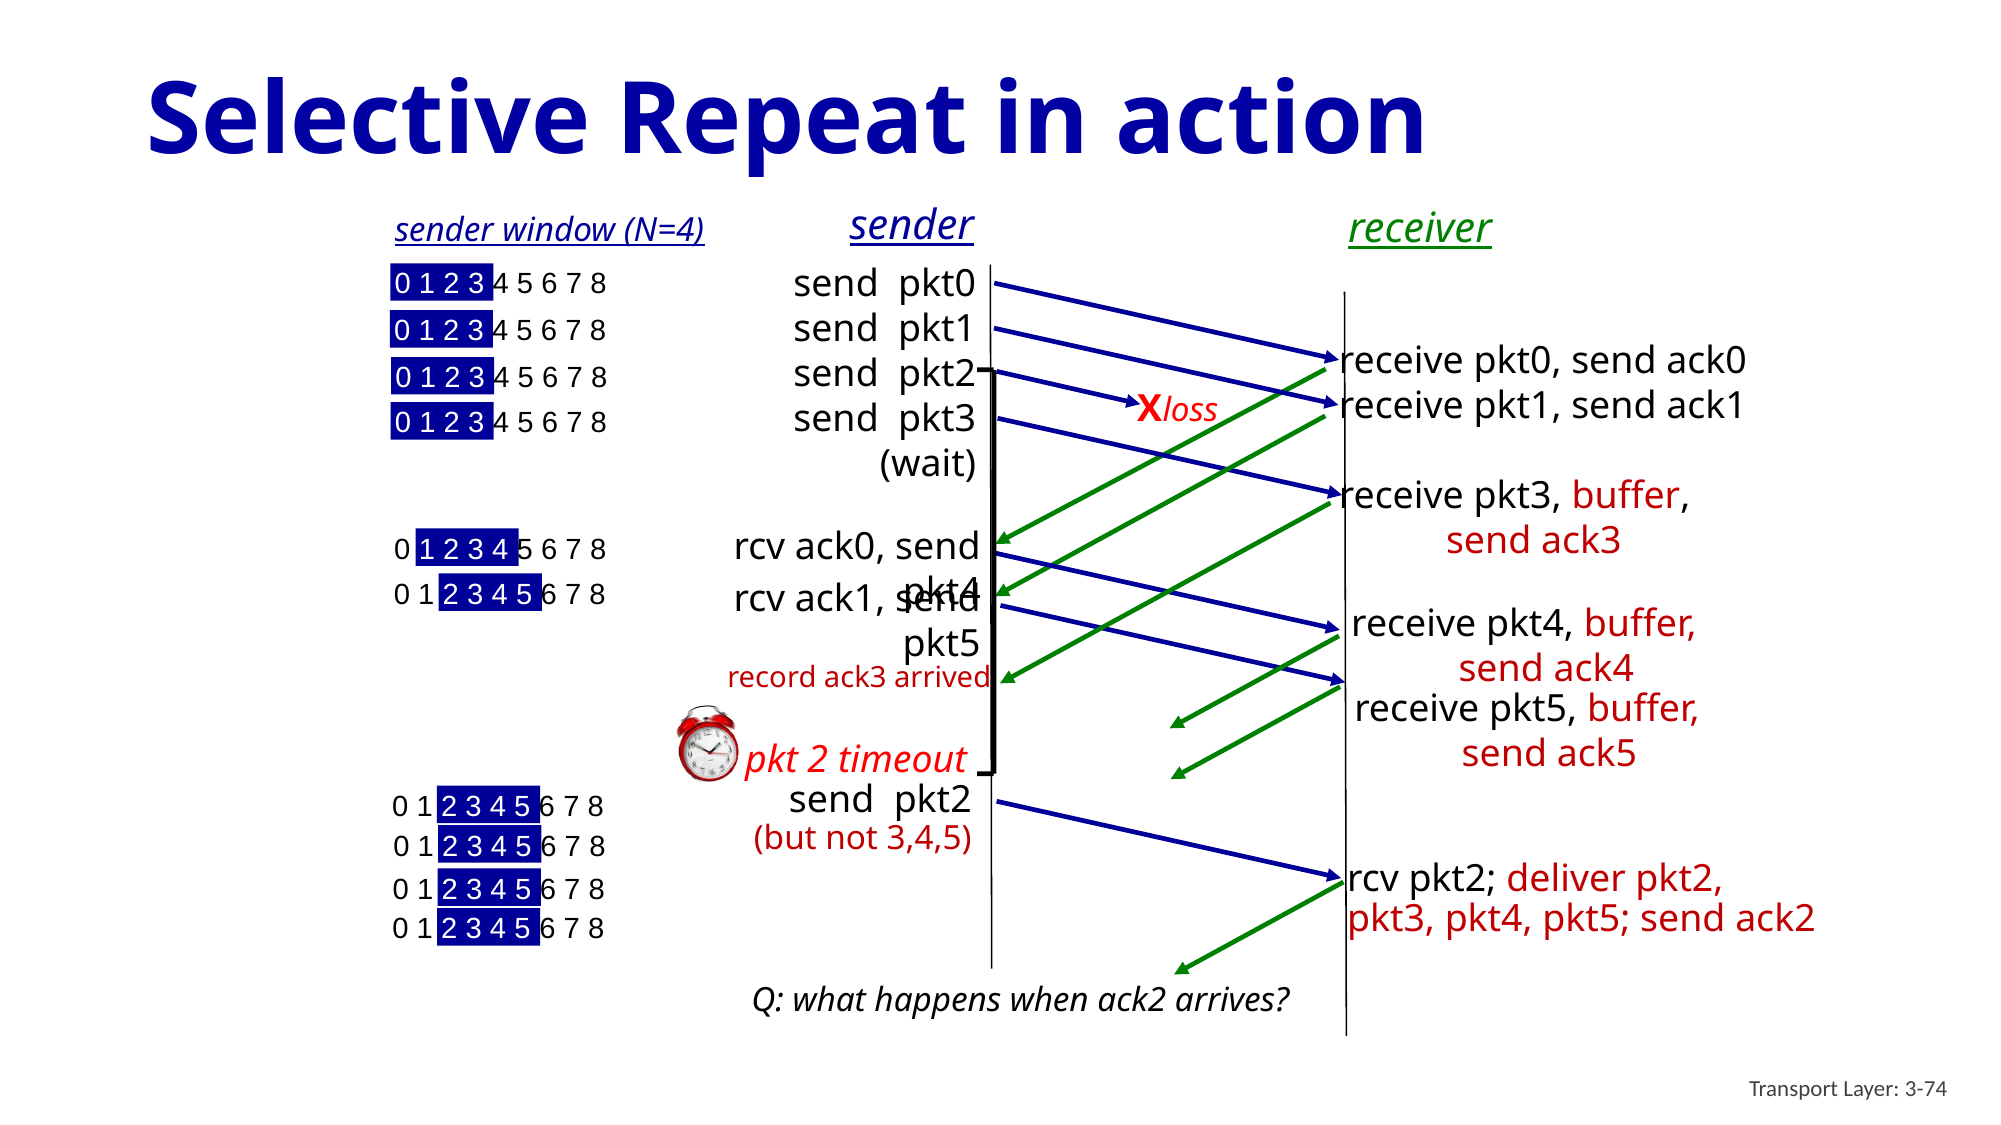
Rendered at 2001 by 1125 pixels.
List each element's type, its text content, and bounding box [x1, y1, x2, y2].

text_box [379, 566, 996, 627]
text_box rcv pkt2; deliver pkt2, pkt3, pkt4, pkt5; send ack2 [1332, 851, 1831, 947]
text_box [669, 369, 994, 514]
text_box receiver [1333, 193, 1507, 259]
text_box receive pkt0, send ack0 receive pkt1, send ack1 receive pkt3, buffer, send ack3 [1324, 328, 1763, 569]
title Selective Repeat in action [131, 47, 1952, 195]
slide_number Transport Layer: 3-74 [1512, 1056, 1963, 1117]
text_box [996, 801, 1332, 882]
text_box [1176, 888, 1332, 971]
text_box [378, 779, 628, 953]
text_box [380, 514, 996, 566]
text_box sender window (N=4) [379, 200, 720, 256]
text_box record ack3 arrived [994, 650, 1007, 701]
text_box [380, 257, 630, 447]
text_box [1007, 506, 1324, 684]
text_box [997, 566, 1051, 597]
text_box receive pkt4, buffer, send ack4 [1336, 591, 1722, 676]
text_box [1169, 635, 1340, 780]
text_box Q: what happens when ack2 arrives? [736, 971, 1305, 1026]
text_box send pkt2 (but not 3,4,5) [738, 787, 987, 865]
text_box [669, 627, 994, 787]
text_box receive pkt5, buffer, send ack5 [1339, 676, 1725, 782]
text_box sender [834, 190, 989, 256]
text_box send pkt0 send pkt1 send pkt2 send pkt3 (wait) [778, 251, 992, 369]
text_box [1169, 591, 1336, 634]
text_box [993, 282, 1343, 495]
text_box [997, 495, 1088, 544]
